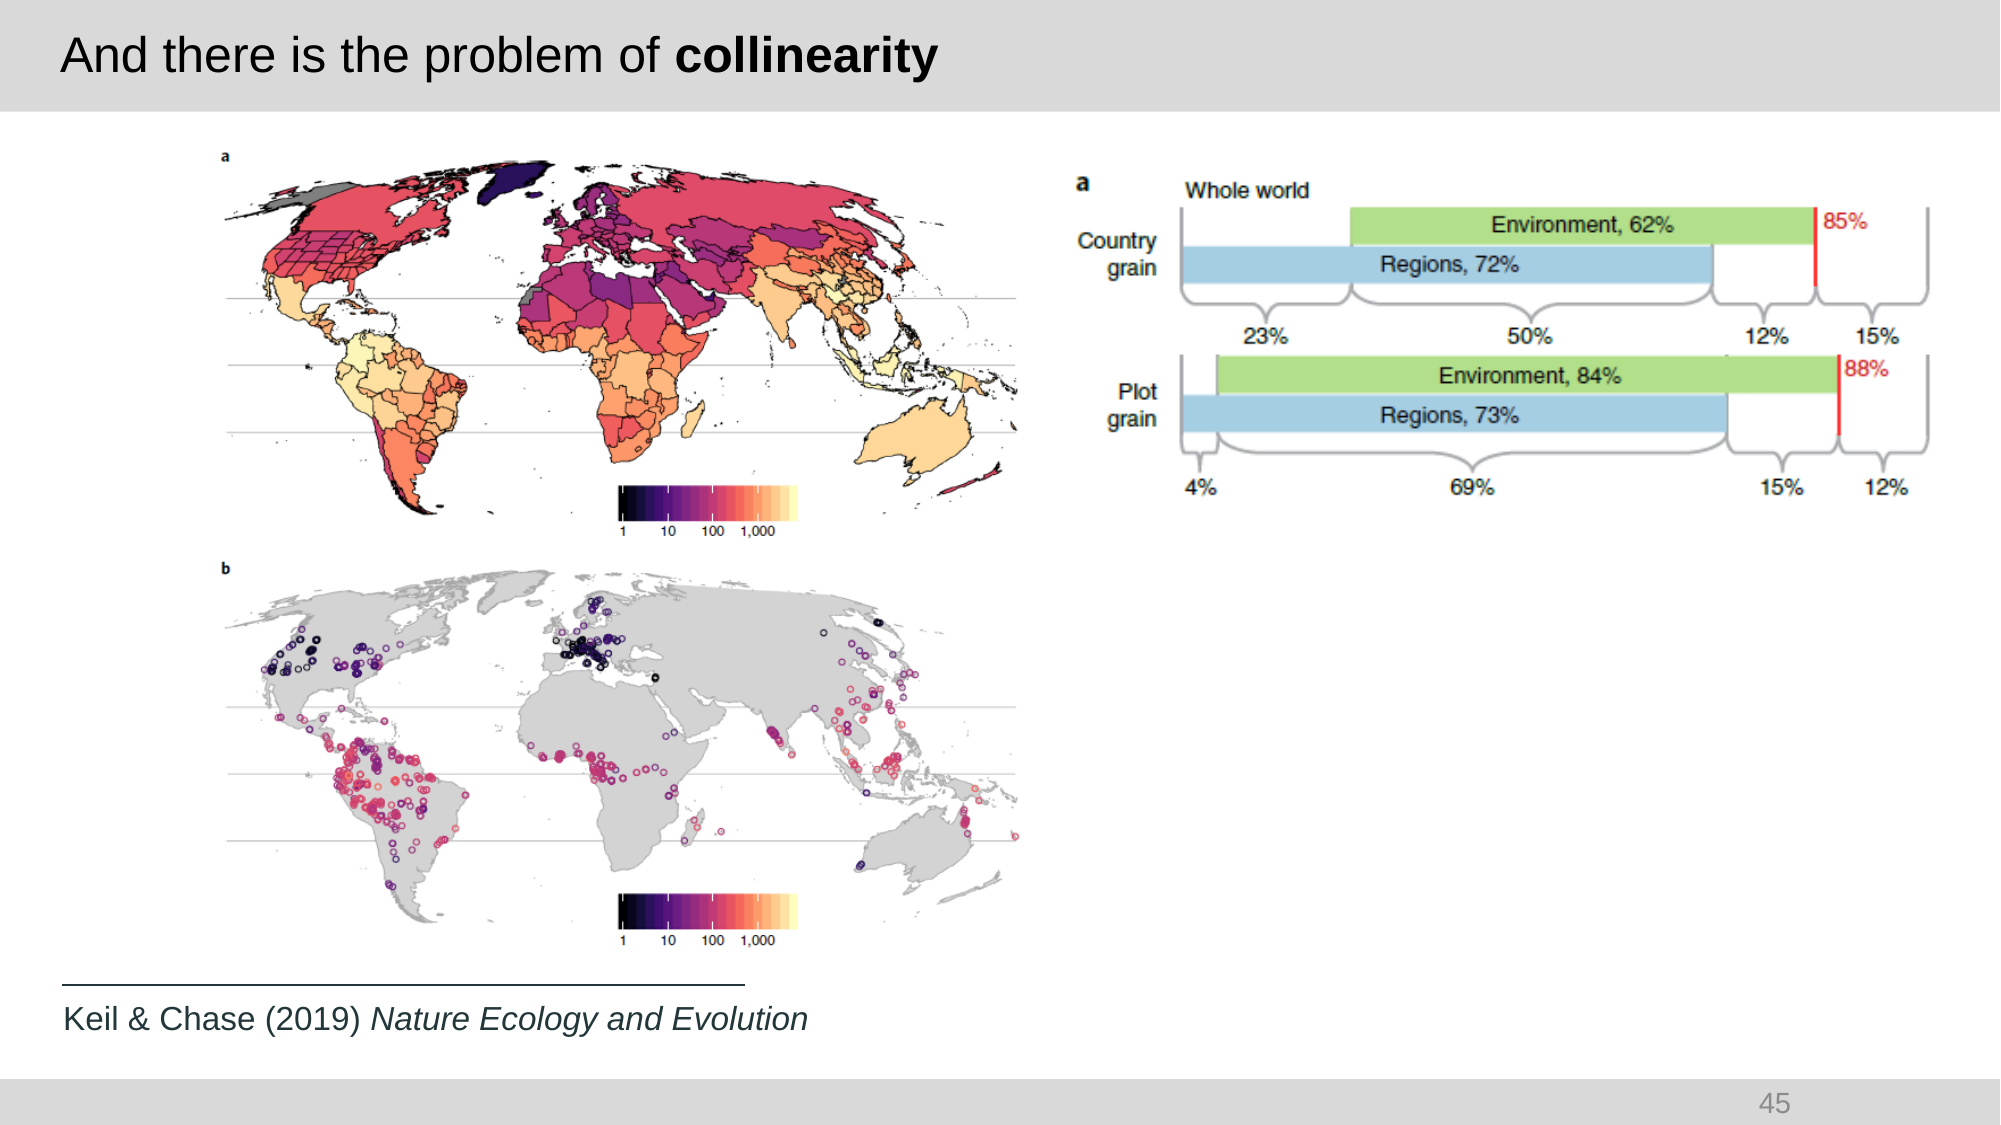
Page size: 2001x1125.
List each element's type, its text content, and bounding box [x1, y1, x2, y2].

title And there is the problem of collinearity [0, 0, 2000, 112]
picture [218, 147, 1021, 951]
slide_number 45 [1550, 1079, 2000, 1125]
text_box Keil & Chase (2019) Nature Ecology and Evolution [48, 989, 1096, 1045]
footer [0, 1079, 1550, 1125]
picture [1066, 168, 1957, 513]
